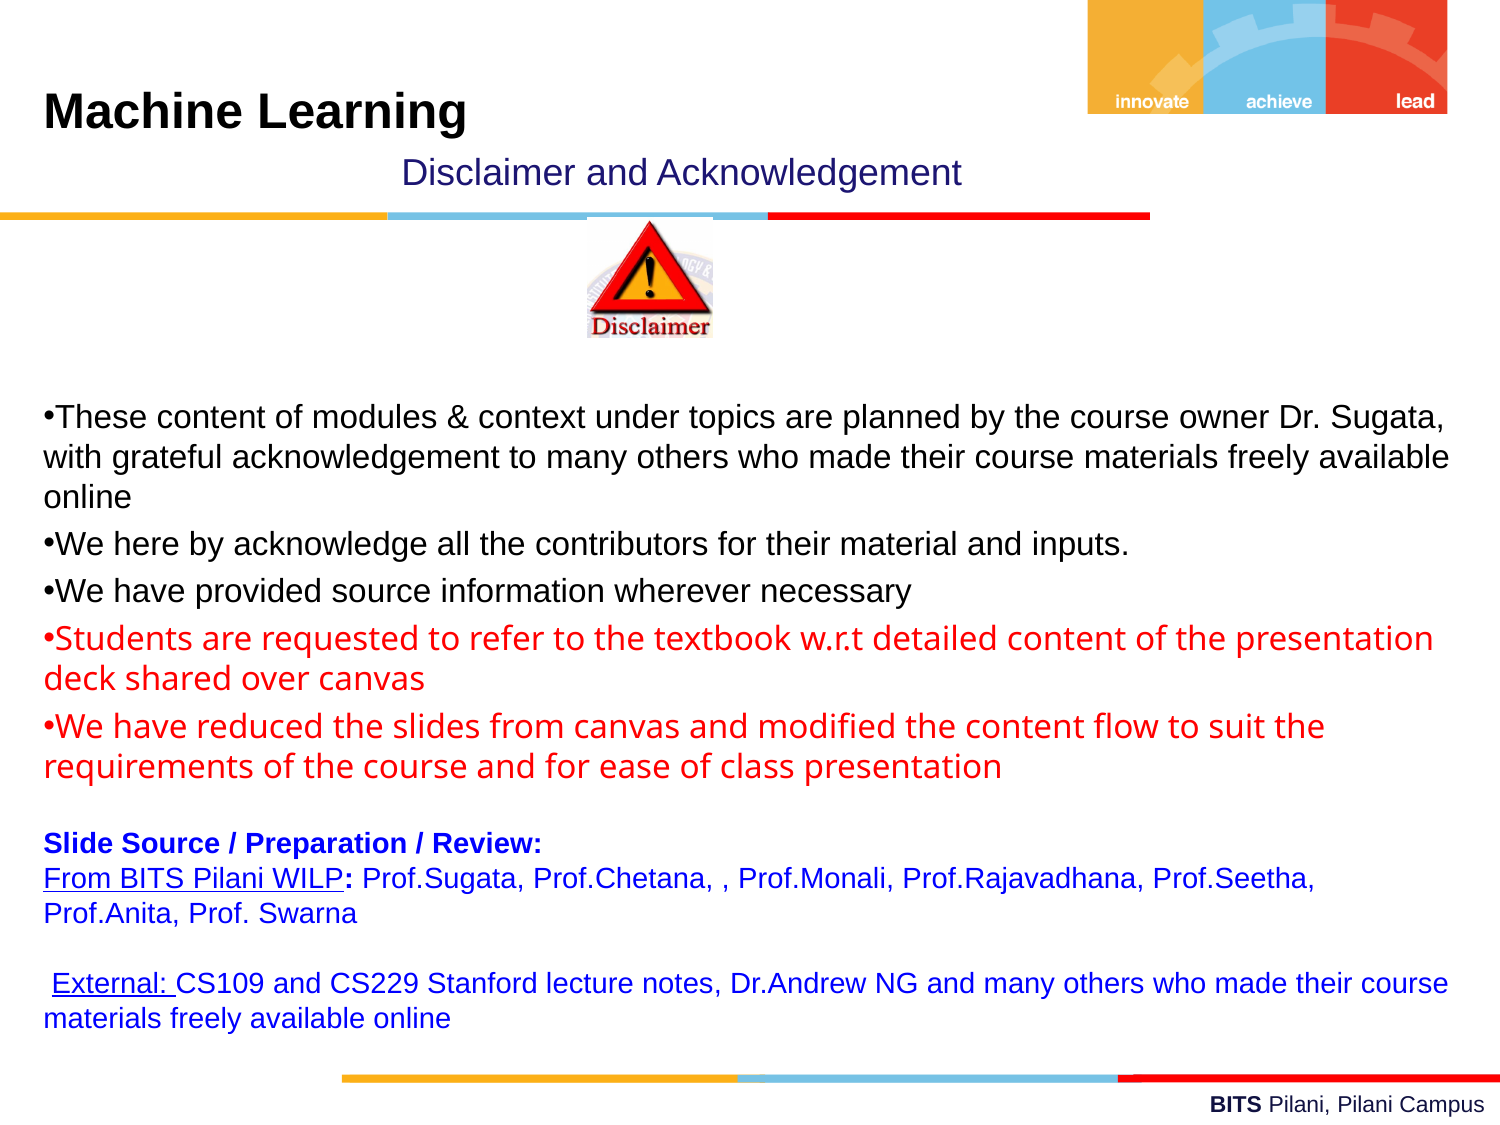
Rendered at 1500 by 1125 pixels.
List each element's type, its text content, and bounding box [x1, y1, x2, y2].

picture [1087, 0, 1448, 114]
text_box These content of modules & context under topics are planned by the course owner Dr. Sugata, with grateful acknowledgement to many others who made their course materials freely available online We here by acknowledge all the contributors for their material and inputs. We have provided source information wherever necessary Students are requested to refer to the textbook w.r.t detailed content of the presentation deck shared over canvas We have reduced the slides from canvas and modified the content flow to suit the requirements of the course and for ease of class presentation Slide Source / Preparation / Review: From BITS Pilani WILP: Prof.Sugata, Prof.Chetana, , Prof.Monali, Prof.Rajavadhana, Prof.Seetha, Prof.Anita, Prof. Swarna External: CS109 and CS229 Stanford lecture notes, Dr.Andrew NG and many others who made their course materials freely available online [28, 387, 1475, 1122]
picture [587, 216, 713, 338]
text_box Disclaimer and Acknowledgement [399, 146, 1335, 193]
title Machine Learning [28, 6, 1329, 210]
